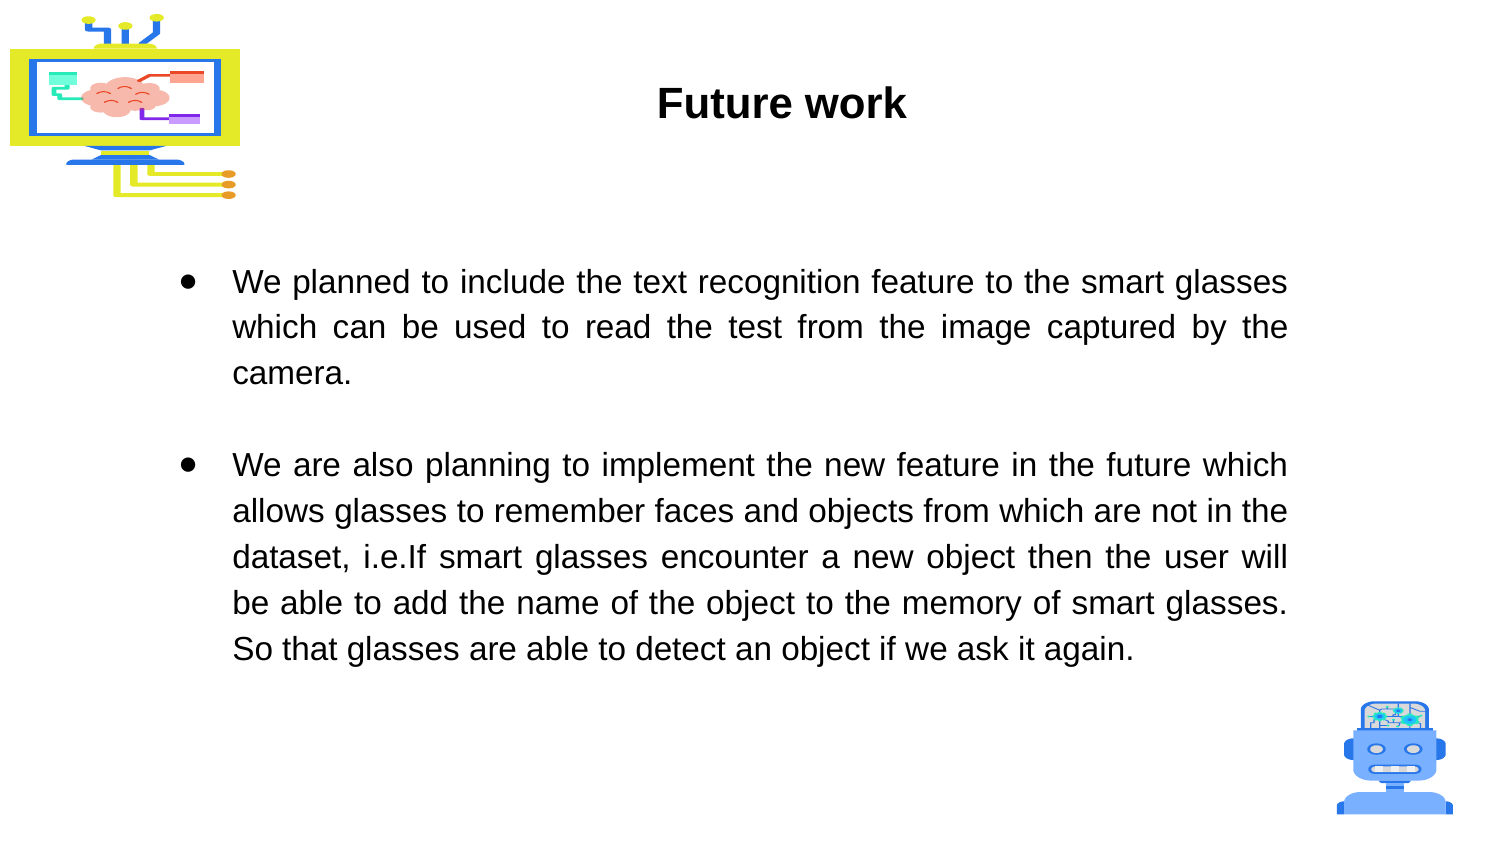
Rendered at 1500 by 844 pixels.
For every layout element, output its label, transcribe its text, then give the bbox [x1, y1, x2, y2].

text_box Future work [390, 52, 1174, 143]
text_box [9, 13, 251, 200]
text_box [1336, 701, 1454, 815]
text_box We planned to include the text recognition feature to the smart glasses which can be used to read the test from the image captured by the camera. We are also planning to implement the new feature in the future which allows glasses to remember faces and objects from which are not in the dataset, i.e.If smart glasses encounter a new object then the user will be able to add the name of the object to the memory of smart glasses. So that glasses are able to detect an object if we ask it again. [142, 198, 1305, 682]
